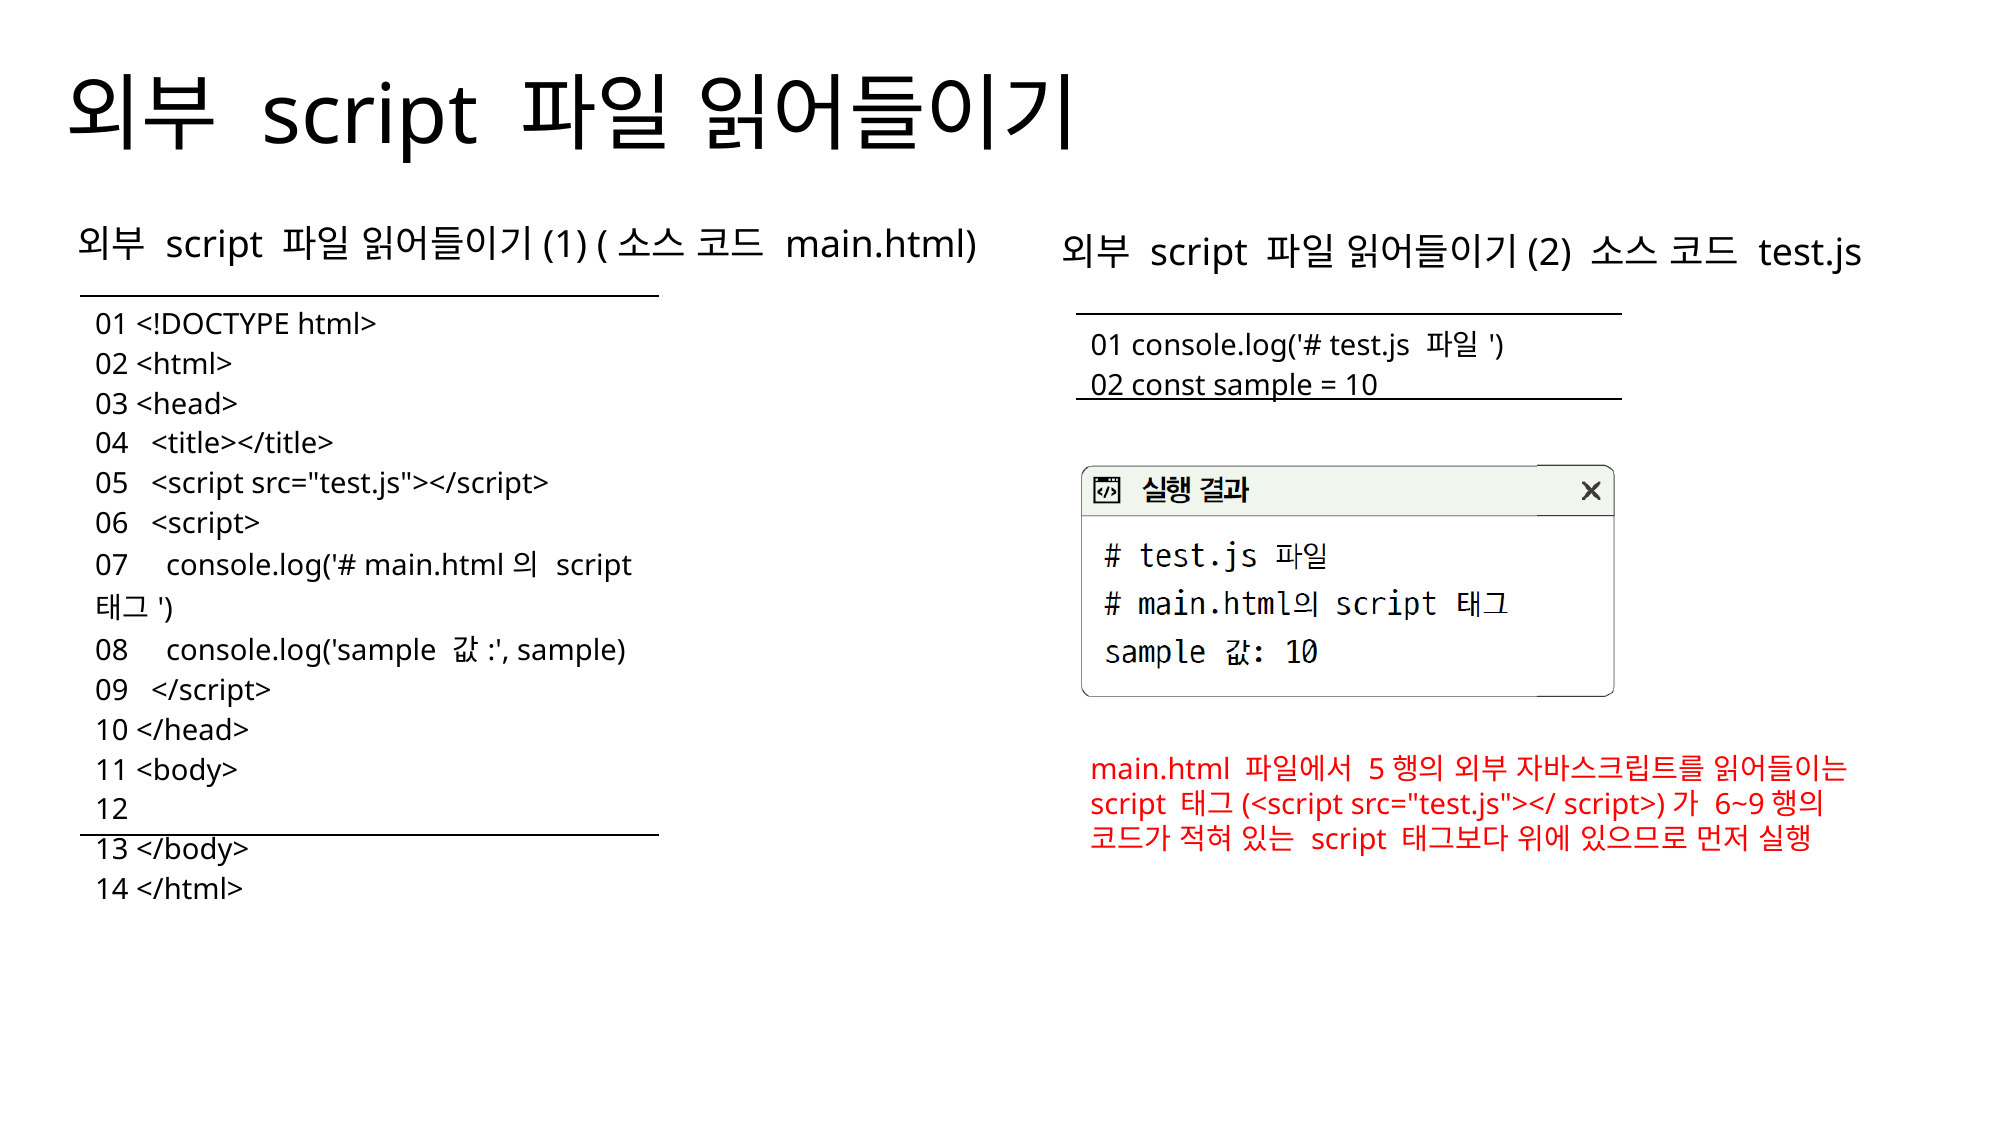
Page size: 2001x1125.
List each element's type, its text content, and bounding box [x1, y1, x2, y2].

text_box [1075, 456, 1620, 703]
text_box 외부 script 파일 읽어들이기(2) 소스 코드 test.js [1047, 220, 1908, 281]
text_box 외부 script 파일 읽어들이기(1) (소스 코드 main.html) [62, 212, 1063, 273]
table_header 01 <!DOCTYPE html> 02 <html> 03 <head> 04 <title></title> 05 <script src="test.js"></script> 06 <script> 07 console.log('# main.html의 script 태그') 08 console.log('sample 값:', sample) 09 </script> 10 </head> 11 <body> 12 13 </body> 14 </html> [80, 297, 659, 834]
table_header 01 console.log('# test.js 파일') 02 const sample = 10 [1076, 315, 1622, 398]
text_box main.html 파일에서 5행의 외부 자바스크립트를 읽어들이는 script 태그(<script src="test.js"></ script>)가 6~9행의 코드가 적혀 있는 script 태그보다 위에 있으므로 먼저 실행 [1075, 743, 1871, 863]
text_box 외부 script 파일 읽어들이기 [50, 52, 1536, 168]
